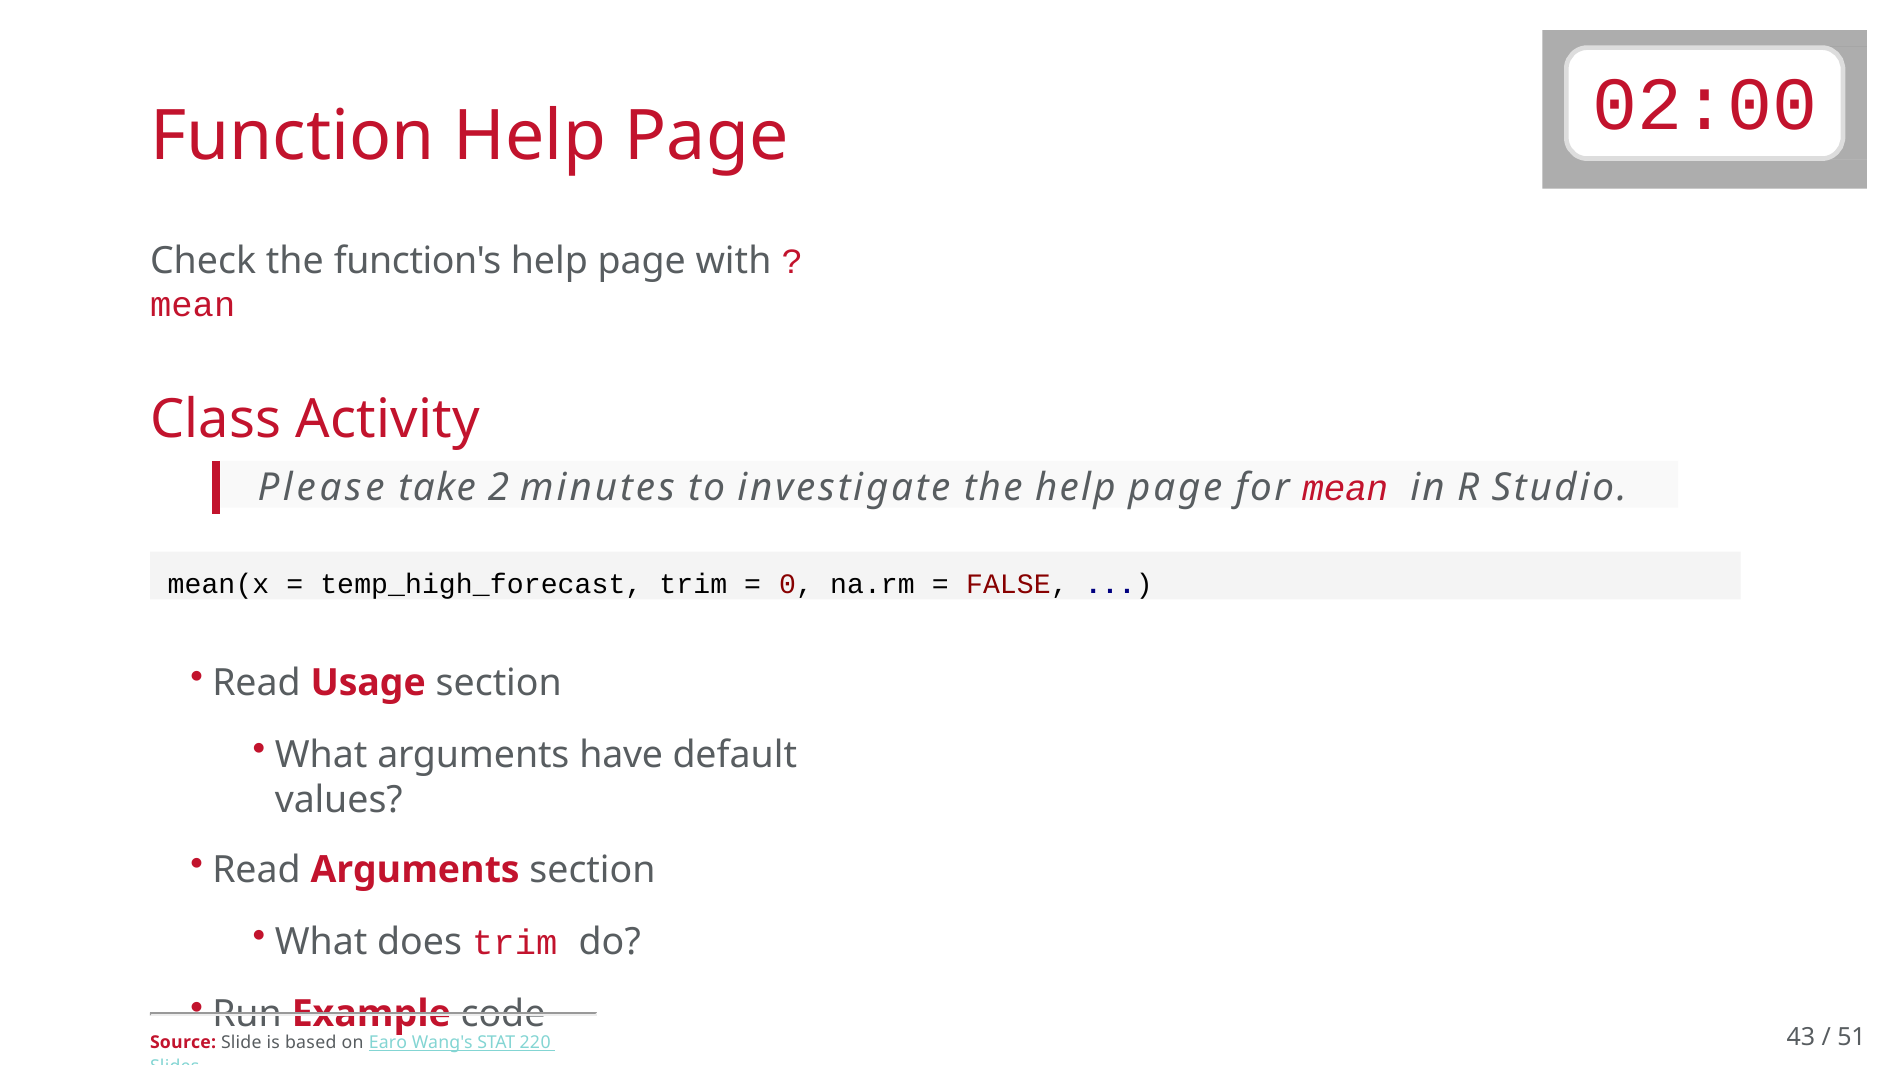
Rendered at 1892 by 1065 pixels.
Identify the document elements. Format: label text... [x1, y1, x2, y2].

text_box [1566, 47, 1843, 159]
text_box Read Usage section What arguments have default values? Read Arguments section What does trim do? Run Example code [188, 655, 901, 1034]
text_box [1542, 30, 1867, 189]
text_box Please take 2 minutes to investigate the help page for mean in R Studio. [220, 460, 1679, 508]
text_box Function Help Page Check the function's help page with ?mean Class Activity [147, 86, 855, 449]
title 02:00 [1590, 52, 1820, 233]
text_box mean(x = temp_high_forecast, trim = 0, na.rm = FALSE, ...) [150, 551, 1741, 600]
text_box Source: Slide is based on Earo Wang's STAT 220 Slides [147, 1027, 599, 1065]
text_box 43 / 51 [1784, 1018, 1868, 1051]
